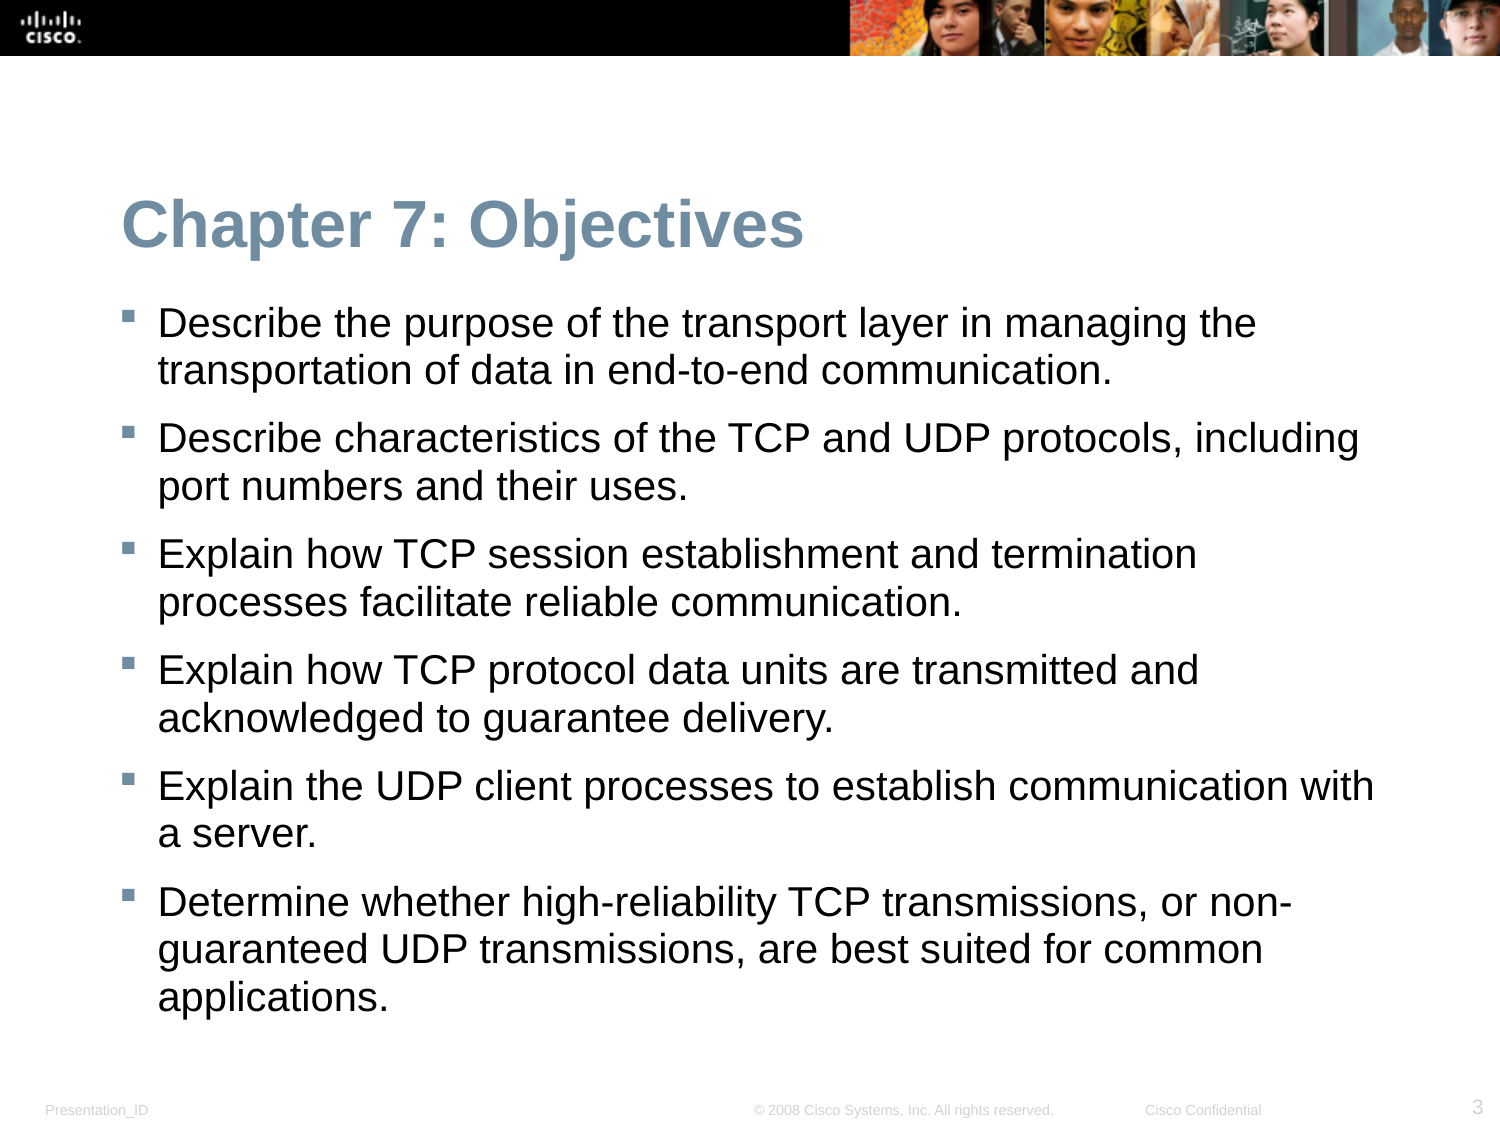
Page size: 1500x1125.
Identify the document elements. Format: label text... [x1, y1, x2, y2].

list Describe the purpose of the transport layer in managing the transportation of data in end-to-end communication. Describe characteristics of the TCP and UDP protocols, including port numbers and their uses. Explain how TCP session establishment and termination processes facilitate reliable communication. Explain how TCP protocol data units are transmitted and acknowledged to guarantee delivery. Explain the UDP client processes to establish communication with a server. Determine whether high-reliability TCP transmissions, or non-guaranteed UDP transmissions, are best suited for common applications. [104, 292, 1409, 879]
title Chapter 7: Objectives [107, 130, 1444, 269]
picture [0, 0, 1500, 56]
